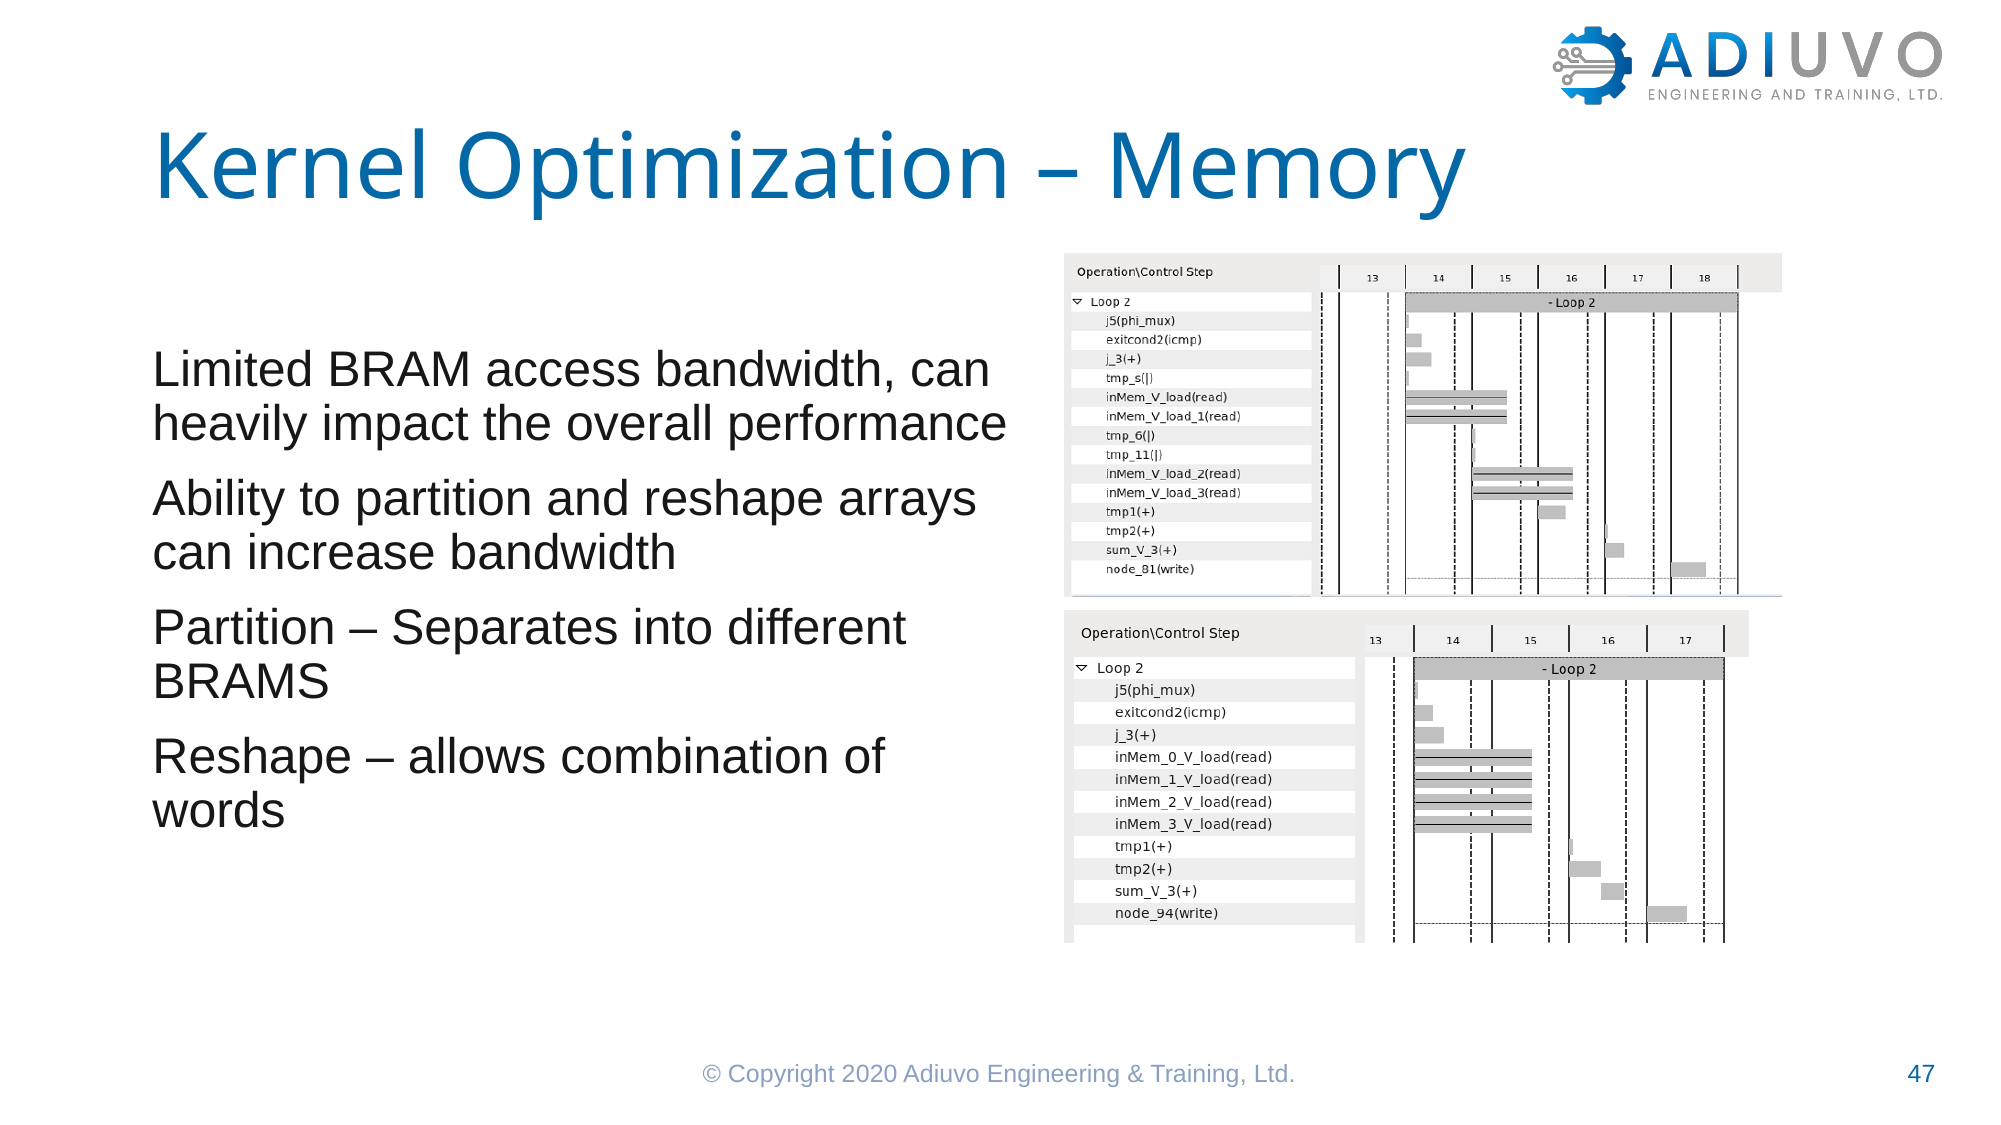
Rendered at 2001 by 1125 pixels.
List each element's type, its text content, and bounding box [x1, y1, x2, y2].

title Kernel Optimization – Memory [137, 59, 1863, 278]
list Limited BRAM access bandwidth, can heavily impact the overall performance Ability to partition and reshape arrays can increase bandwidth Partition – Separates into different BRAMS Reshape – allows combination of words [137, 335, 1041, 955]
picture [1064, 610, 1749, 943]
picture [1549, 15, 1949, 119]
footer © Copyright 2020 Adiuvo Engineering & Training, Ltd. [662, 1042, 1338, 1103]
slide_number 47 [1500, 1042, 1951, 1103]
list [1064, 253, 1782, 597]
